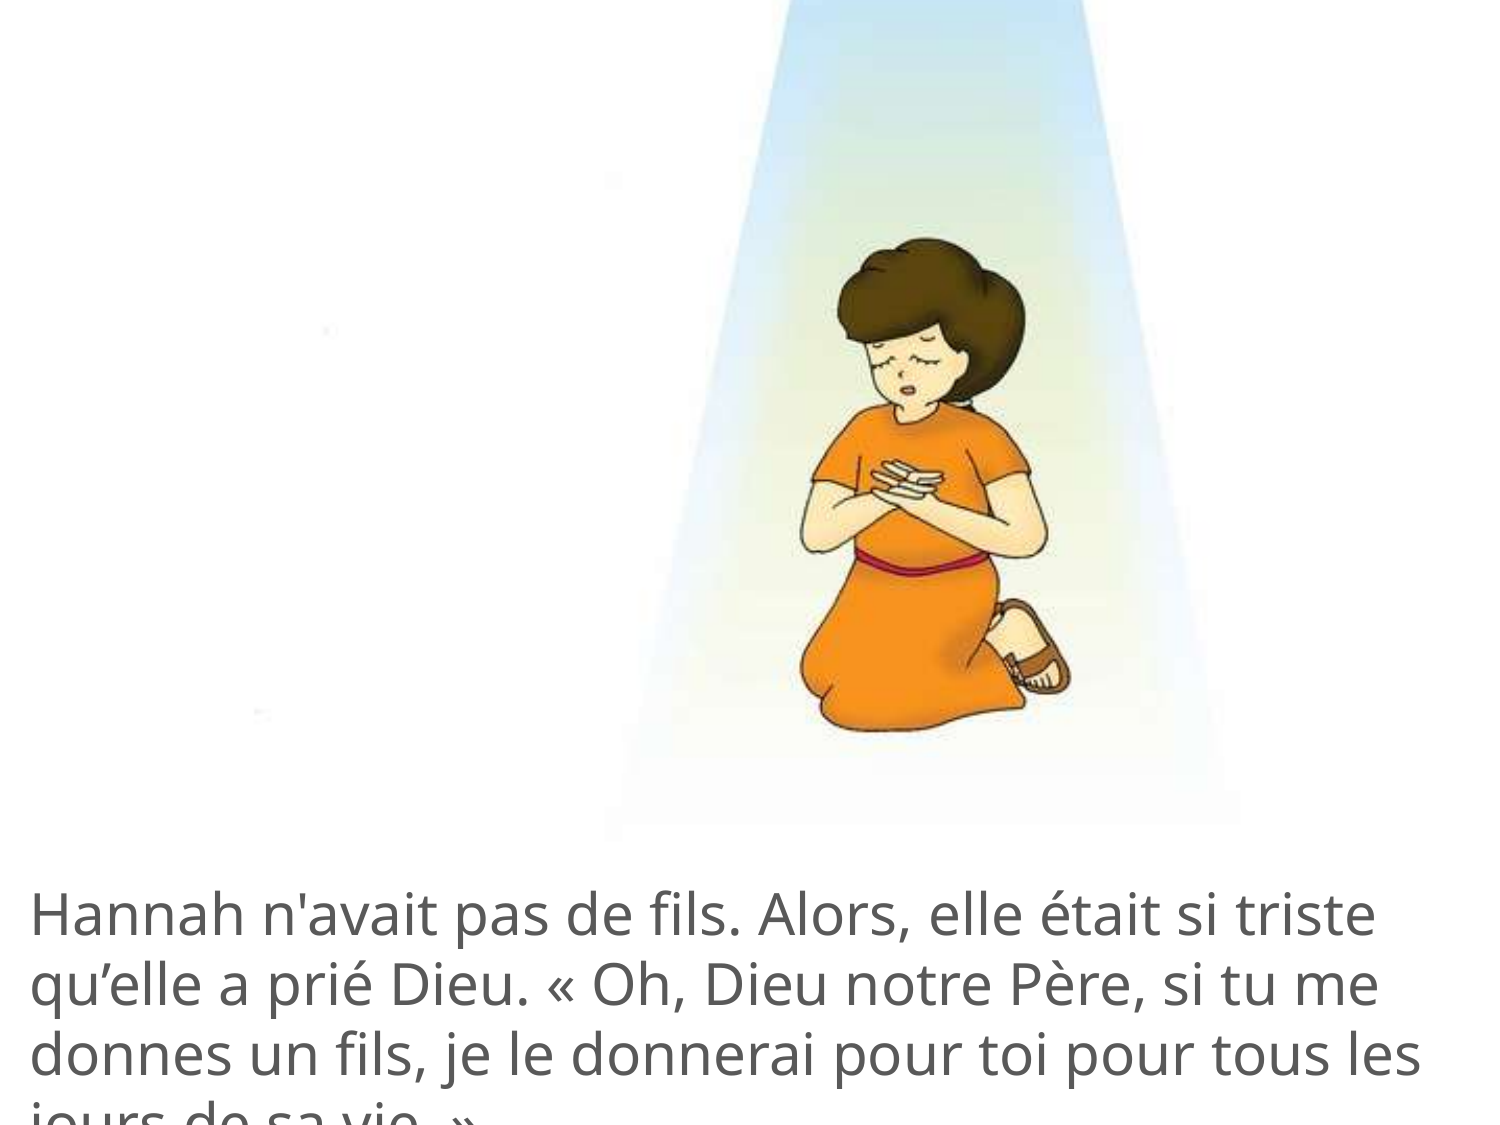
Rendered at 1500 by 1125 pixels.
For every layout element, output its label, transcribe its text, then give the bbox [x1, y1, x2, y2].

picture [71, 0, 1429, 858]
text_box Hannah n'avait pas de fils. Alors, elle était si triste qu’elle a prié Dieu. « Oh, Dieu notre Père, si tu me donnes un fils, je le donnerai pour toi pour tous les jours de sa vie. » [14, 869, 1486, 1125]
